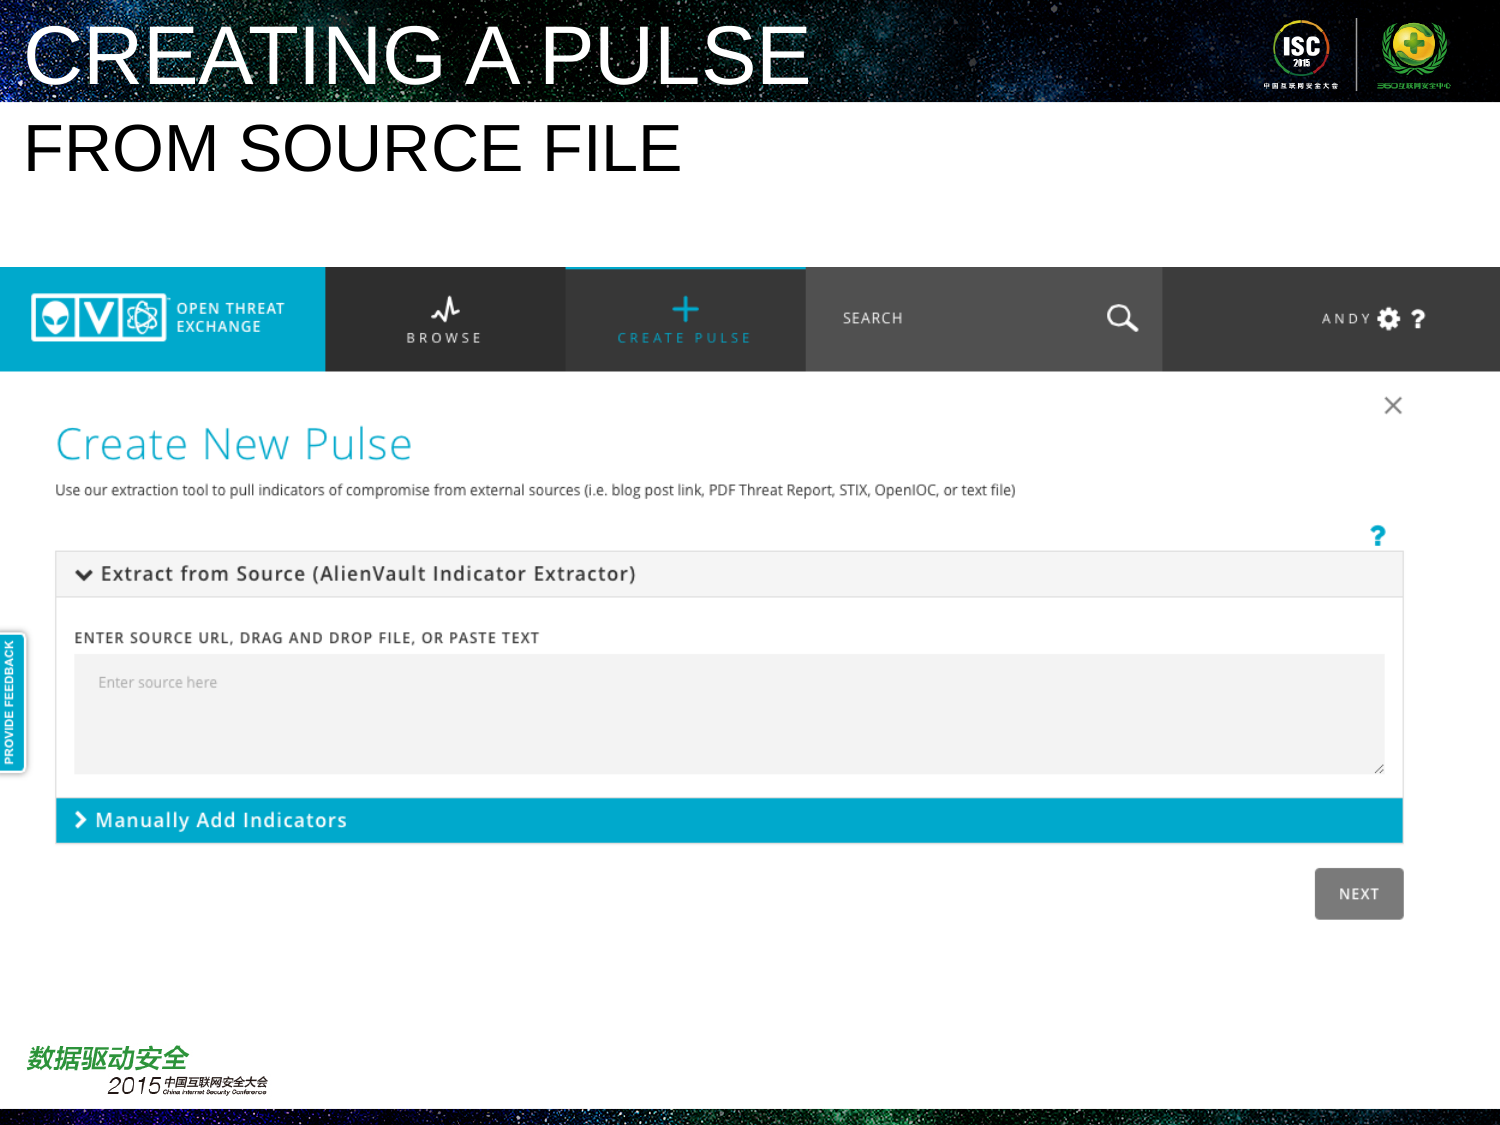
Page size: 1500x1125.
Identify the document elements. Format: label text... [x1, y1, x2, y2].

picture [0, 0, 1500, 1125]
list CREATING A PULSE FROM source file [23, 53, 1495, 149]
